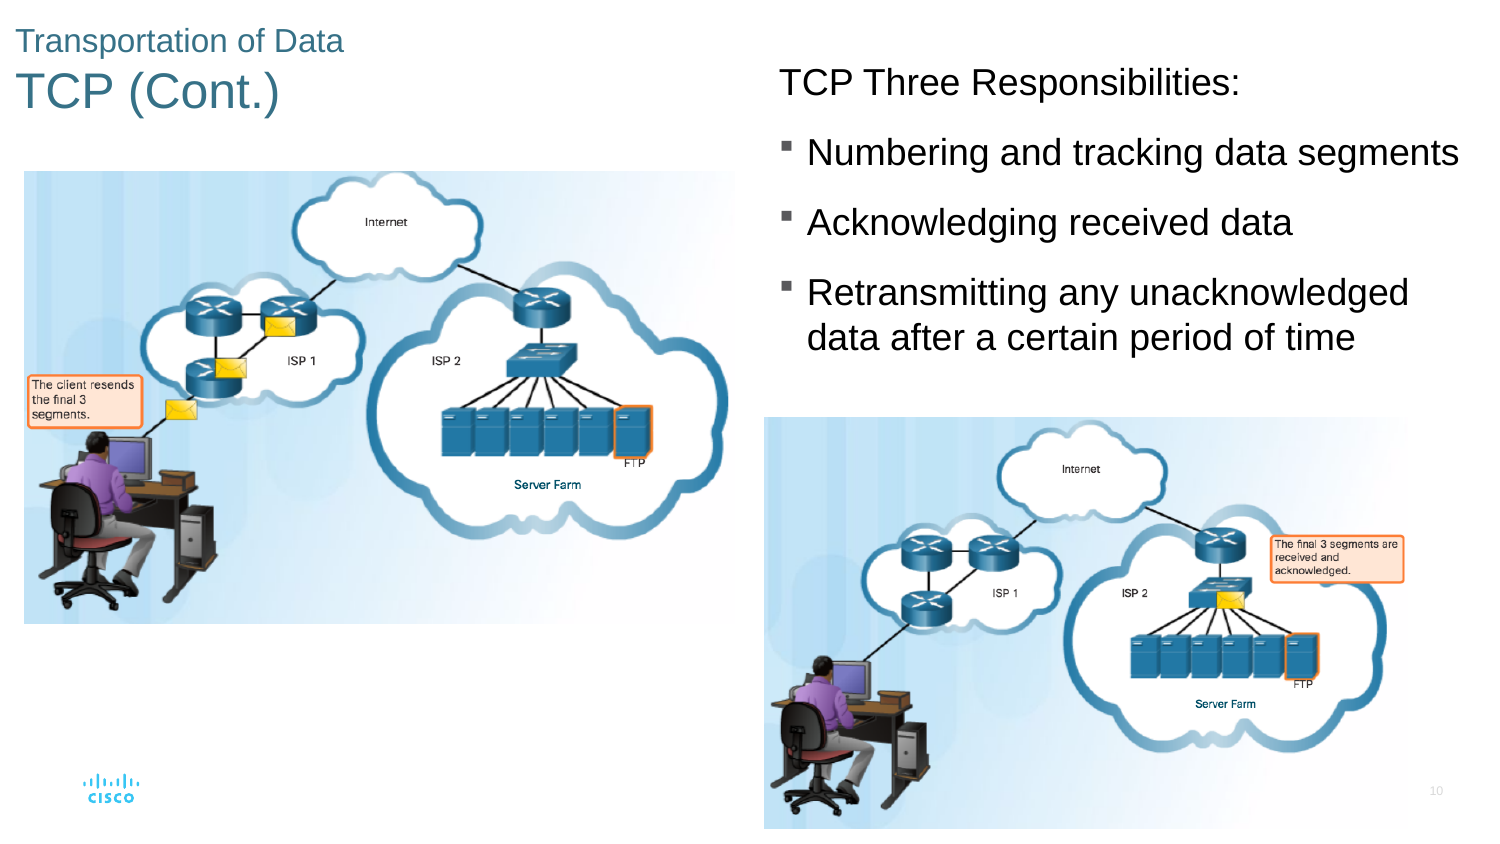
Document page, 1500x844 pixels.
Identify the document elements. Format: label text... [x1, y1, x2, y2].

picture [24, 171, 735, 624]
picture [763, 417, 1408, 829]
text_box TCP Three Responsibilities: Numbering and tracking data segments Acknowledging received data Retransmitting any unacknowledged data after a certain period of time [764, 50, 1500, 366]
title Transportation of Data TCP (Cont.) [0, 6, 1500, 131]
